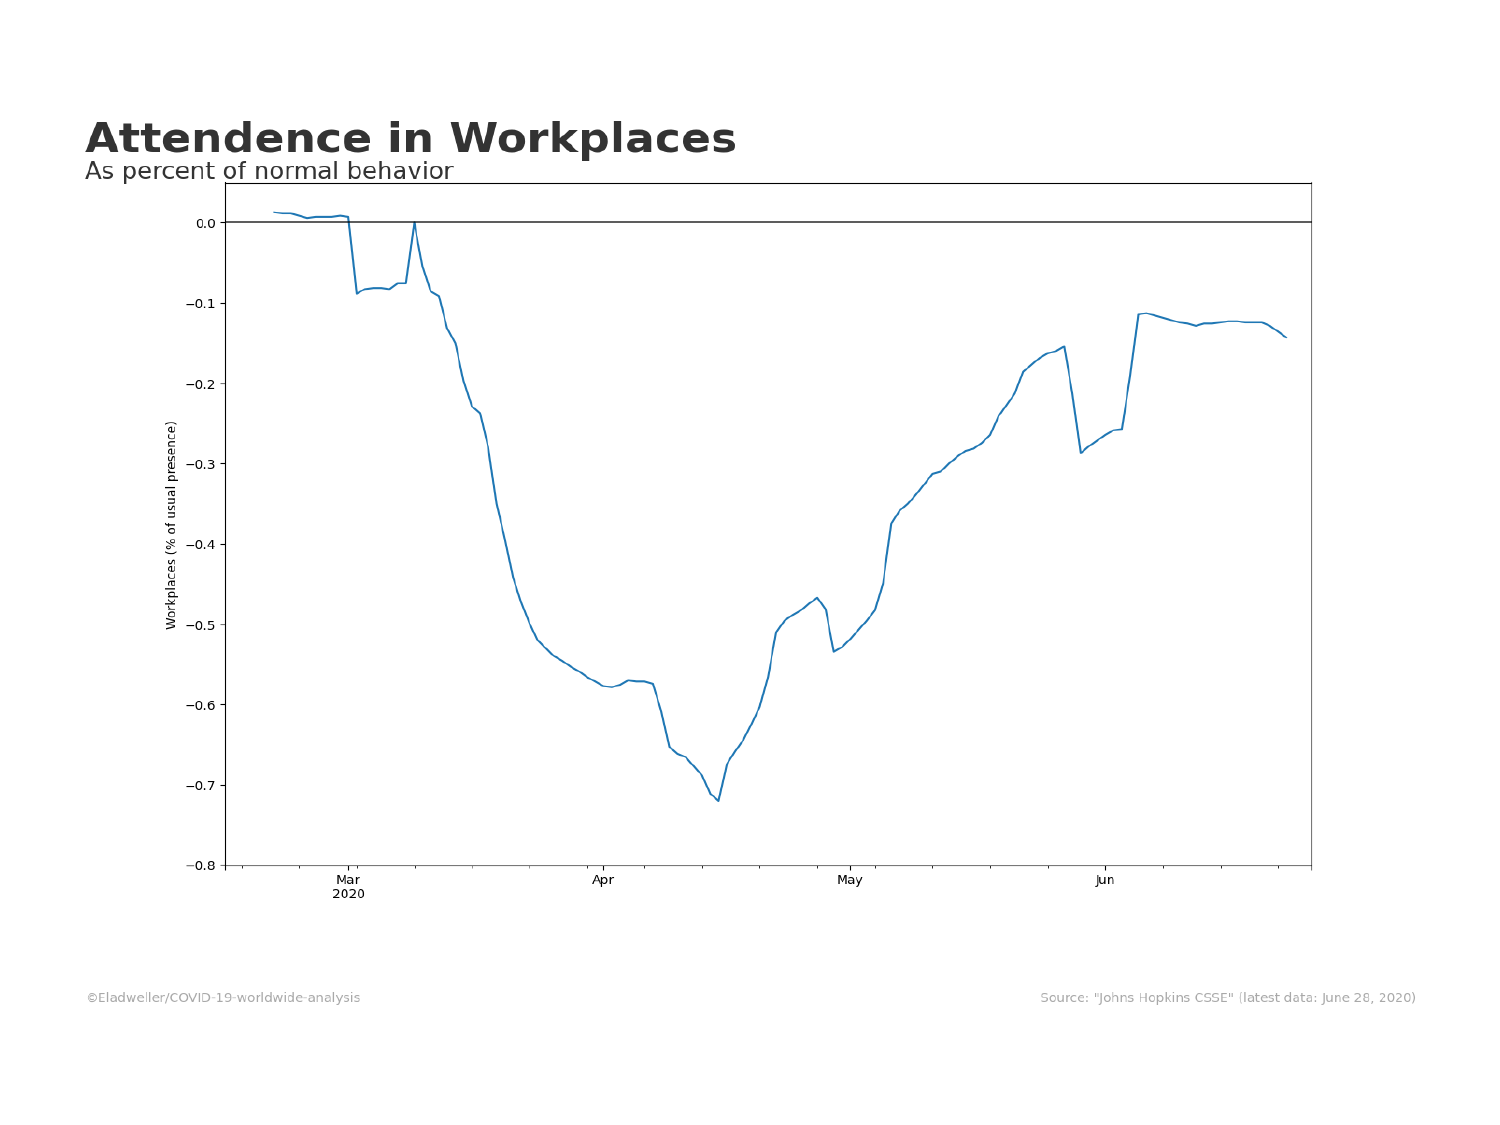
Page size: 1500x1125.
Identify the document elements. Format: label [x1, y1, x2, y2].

picture [74, 112, 1426, 1013]
